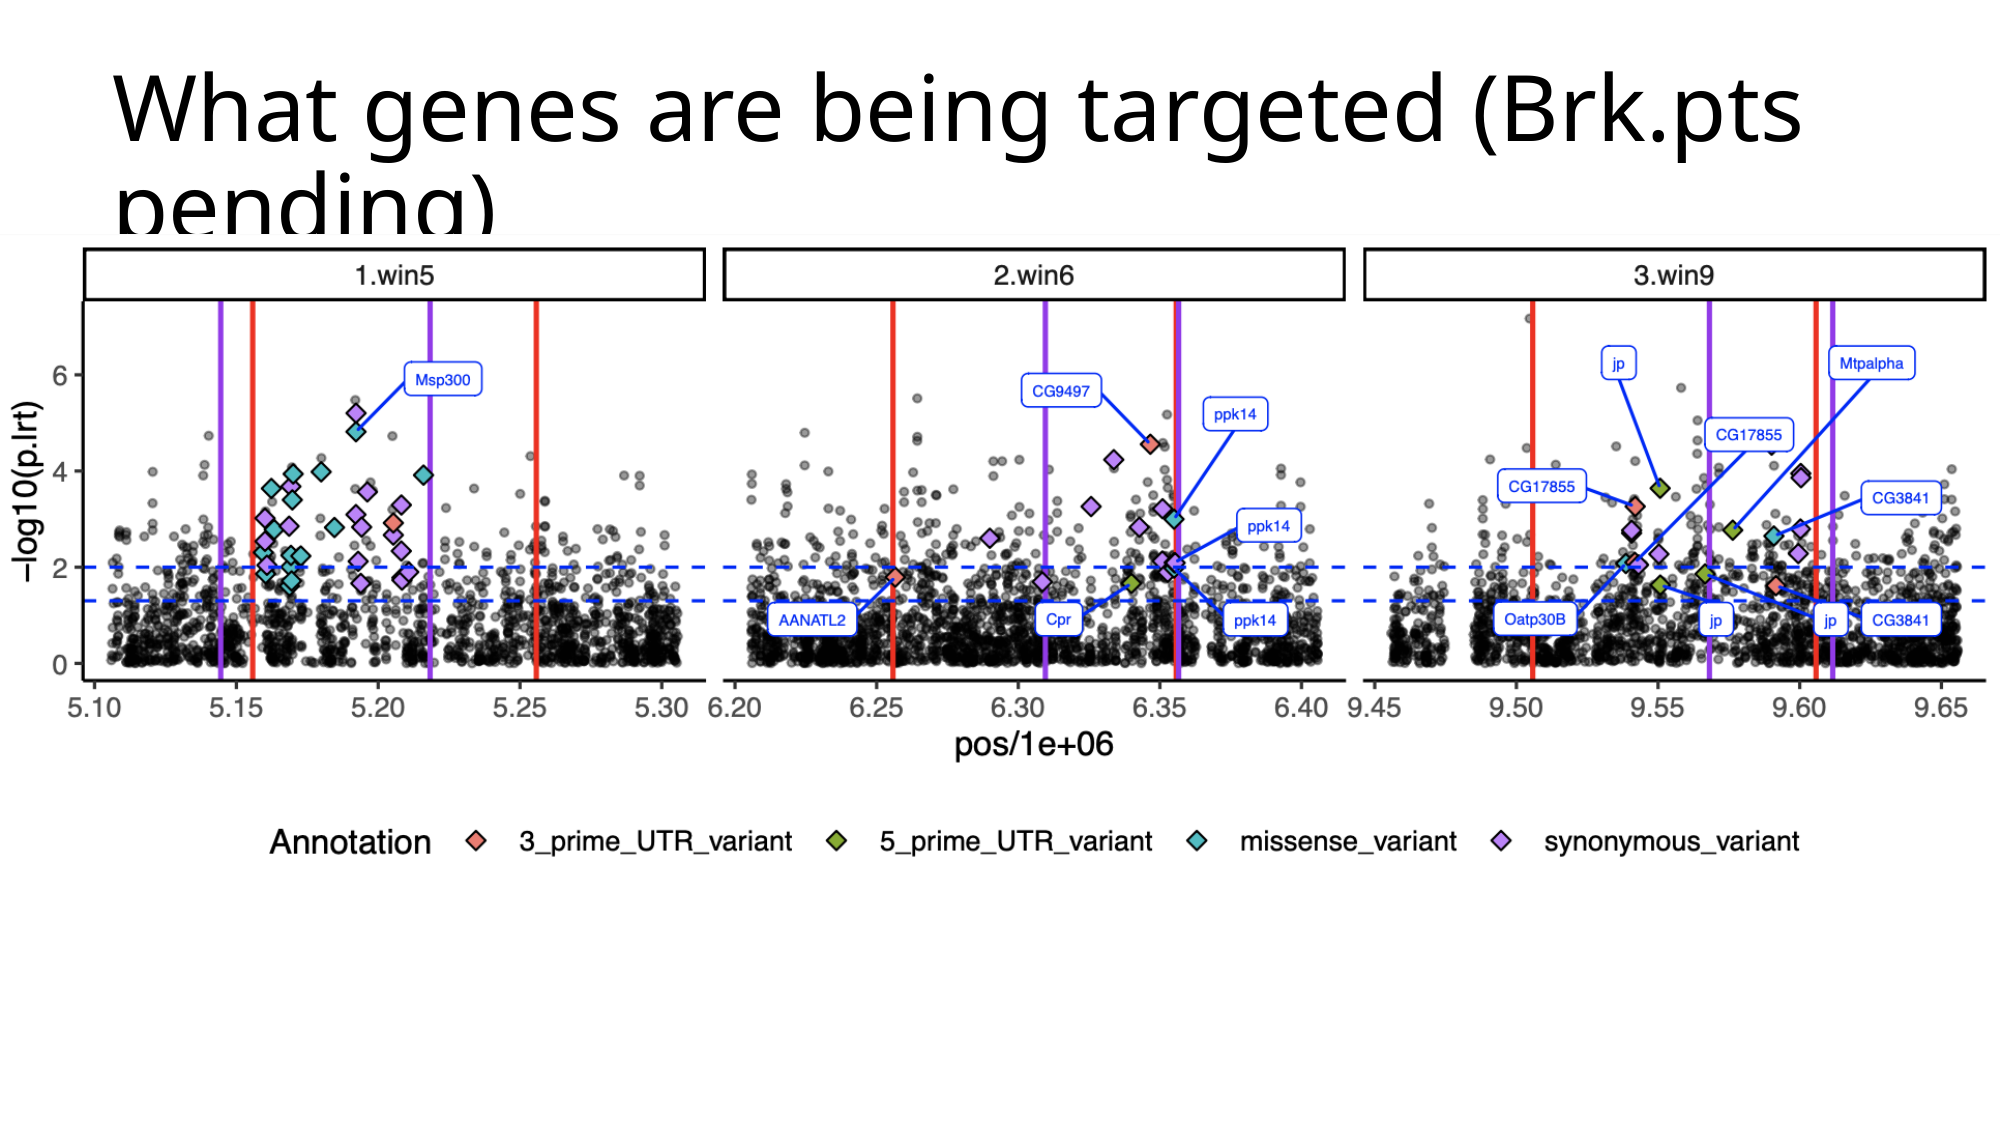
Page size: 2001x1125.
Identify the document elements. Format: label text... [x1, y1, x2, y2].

title What genes are being targeted (Brk.pts pending) [97, 52, 1953, 234]
picture [0, 234, 2000, 891]
